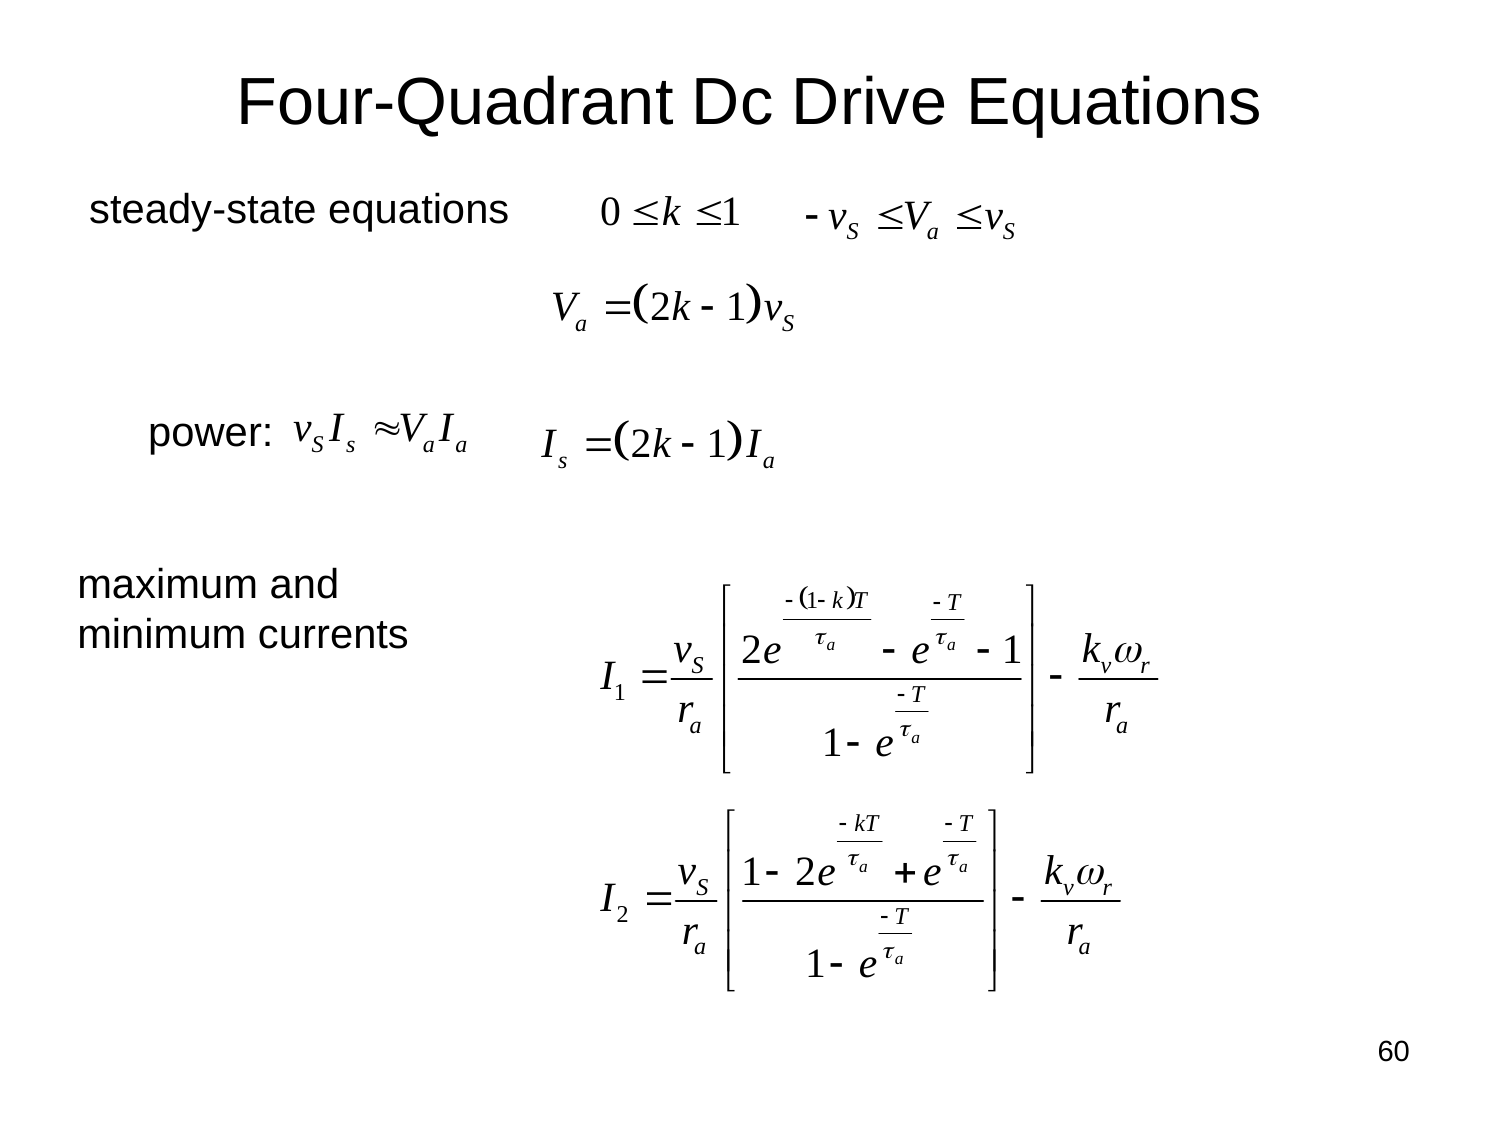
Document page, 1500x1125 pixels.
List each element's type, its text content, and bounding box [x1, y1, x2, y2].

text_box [548, 274, 806, 345]
slide_number 60 [1074, 1024, 1426, 1103]
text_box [592, 574, 1167, 784]
text_box maximum and minimum currents [62, 549, 488, 665]
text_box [798, 187, 1025, 251]
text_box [592, 799, 1129, 1003]
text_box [287, 399, 476, 463]
title Four-Quadrant Dc Drive Equations [74, 44, 1426, 151]
text_box steady-state equations [74, 174, 525, 240]
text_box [594, 187, 744, 237]
text_box power: [133, 397, 300, 463]
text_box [533, 412, 785, 483]
